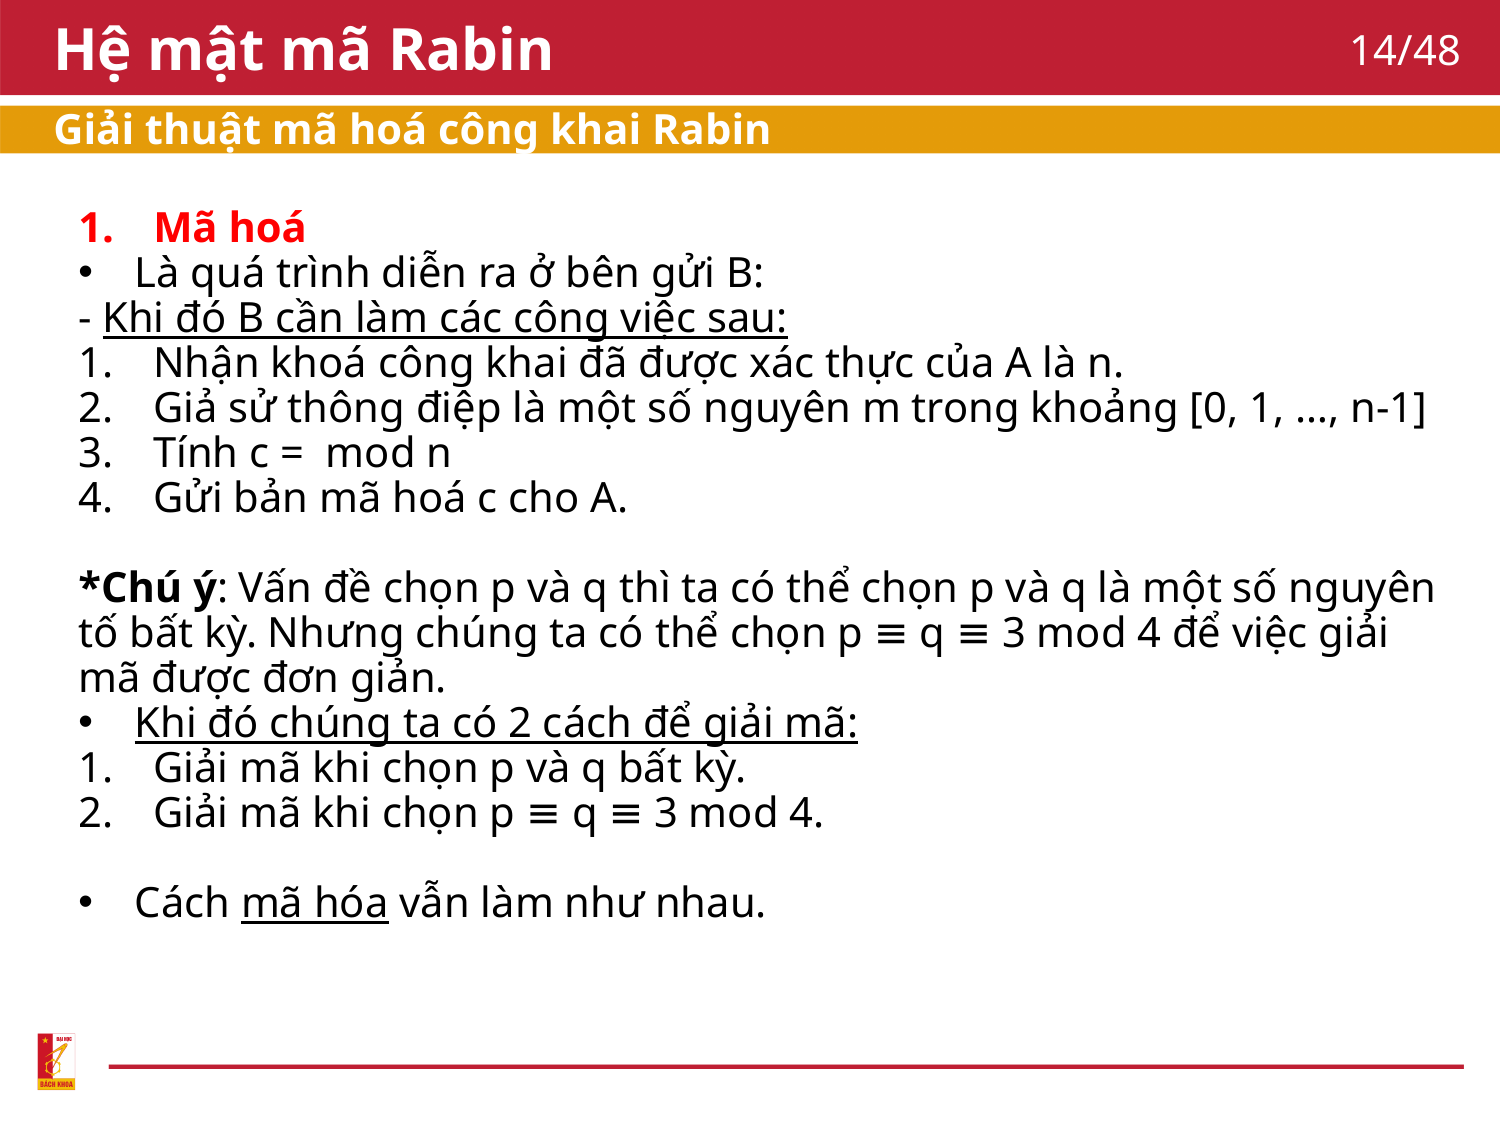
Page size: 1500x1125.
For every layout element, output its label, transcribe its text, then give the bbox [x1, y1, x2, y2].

text_box 14/48 [1324, 22, 1487, 79]
text_box Giải thuật mã hoá công khai Rabin [38, 100, 1462, 161]
text_box [38, 174, 1462, 990]
title Hệ mật mã Rabin [38, 12, 1462, 87]
picture [0, 0, 1500, 1125]
